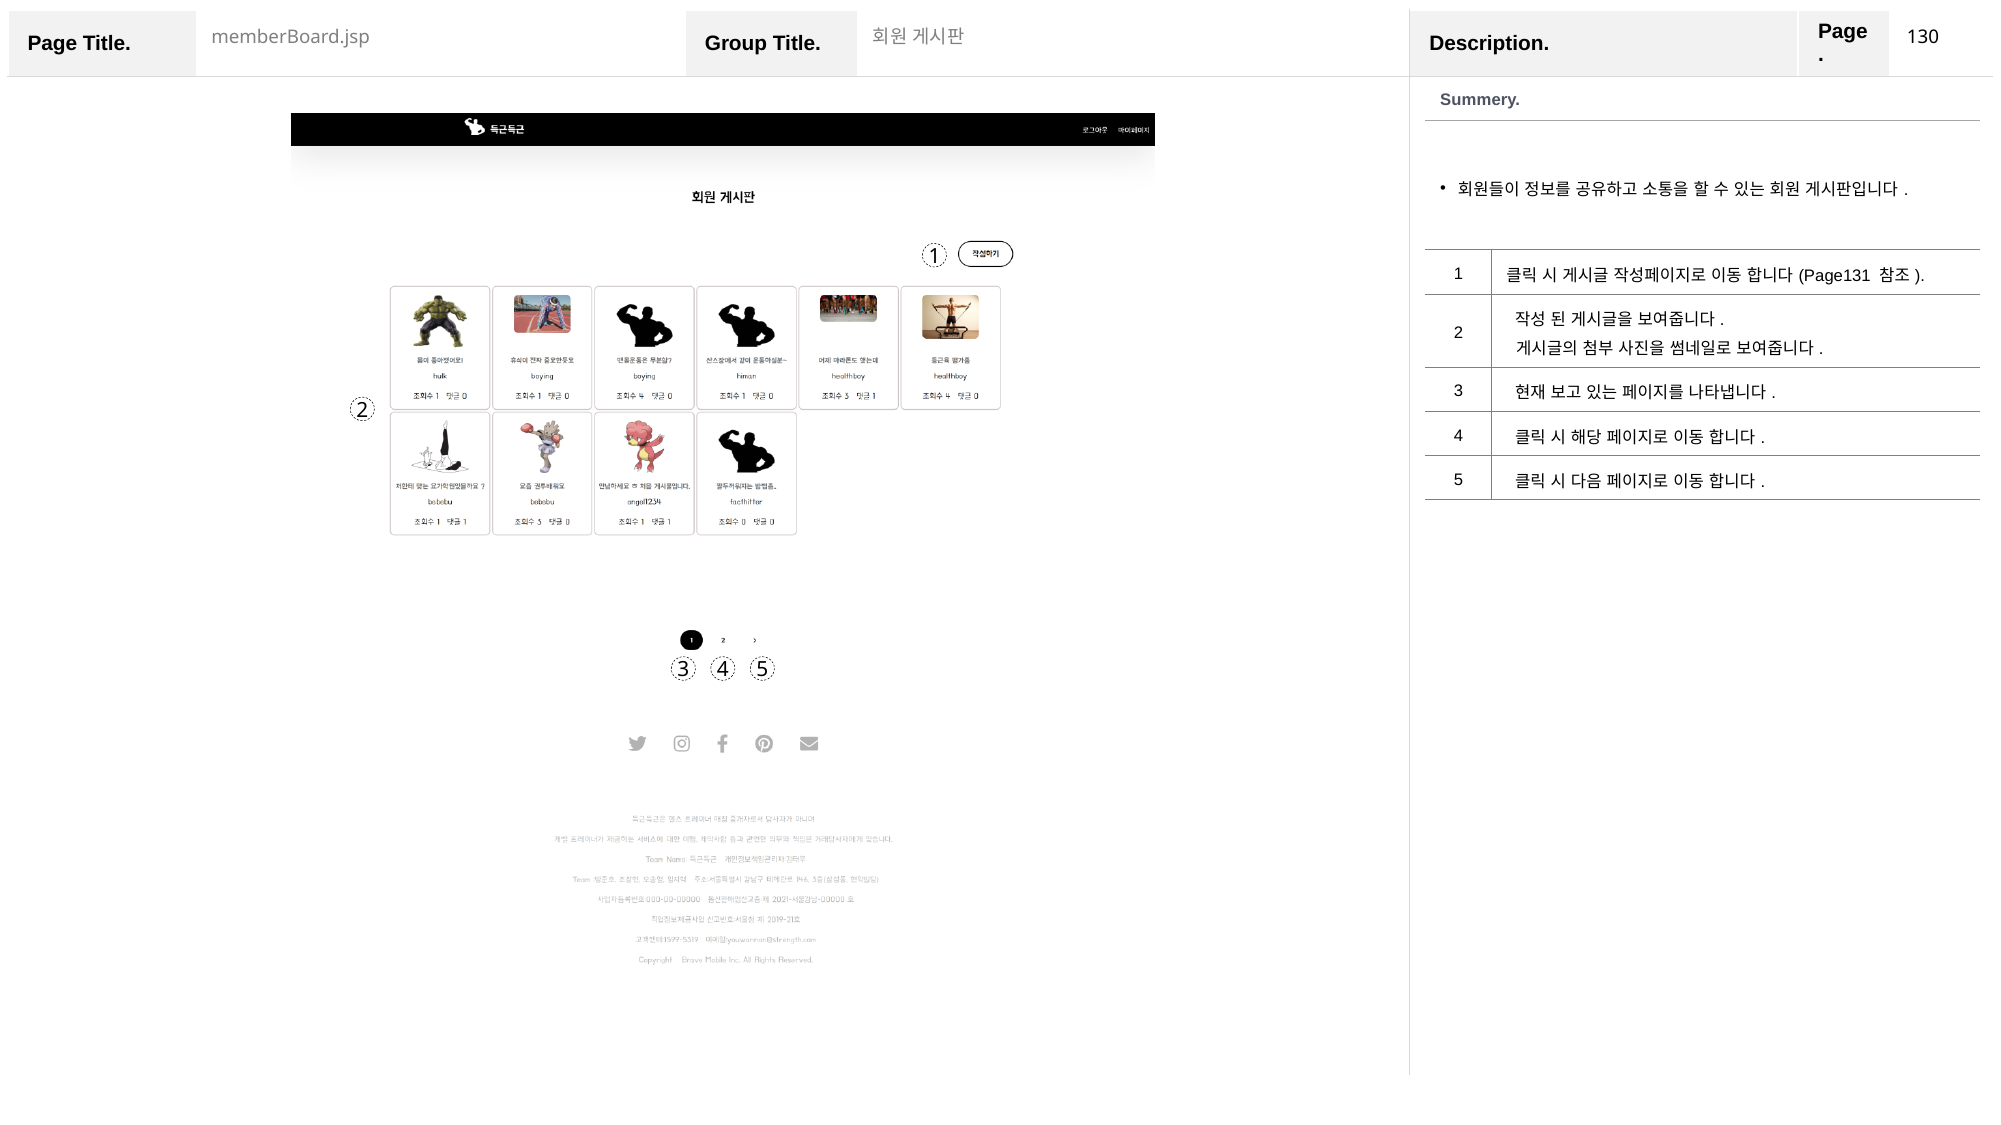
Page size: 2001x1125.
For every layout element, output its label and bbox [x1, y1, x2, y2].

table_cell [1492, 250, 1980, 294]
table_cell [1425, 368, 1491, 411]
table_cell [1492, 368, 1980, 411]
table_cell [1425, 250, 1491, 294]
table_cell [1492, 295, 1980, 367]
list [858, 18, 1405, 55]
text_box [1892, 17, 2000, 58]
table_cell [1492, 456, 1980, 499]
table_header [1425, 78, 1980, 120]
table_cell [1425, 412, 1491, 455]
table_cell [1425, 295, 1491, 367]
table_cell [1425, 121, 1980, 249]
table_cell [1492, 412, 1980, 455]
list [196, 18, 684, 55]
picture [290, 113, 1155, 1043]
table_cell [1425, 456, 1491, 499]
